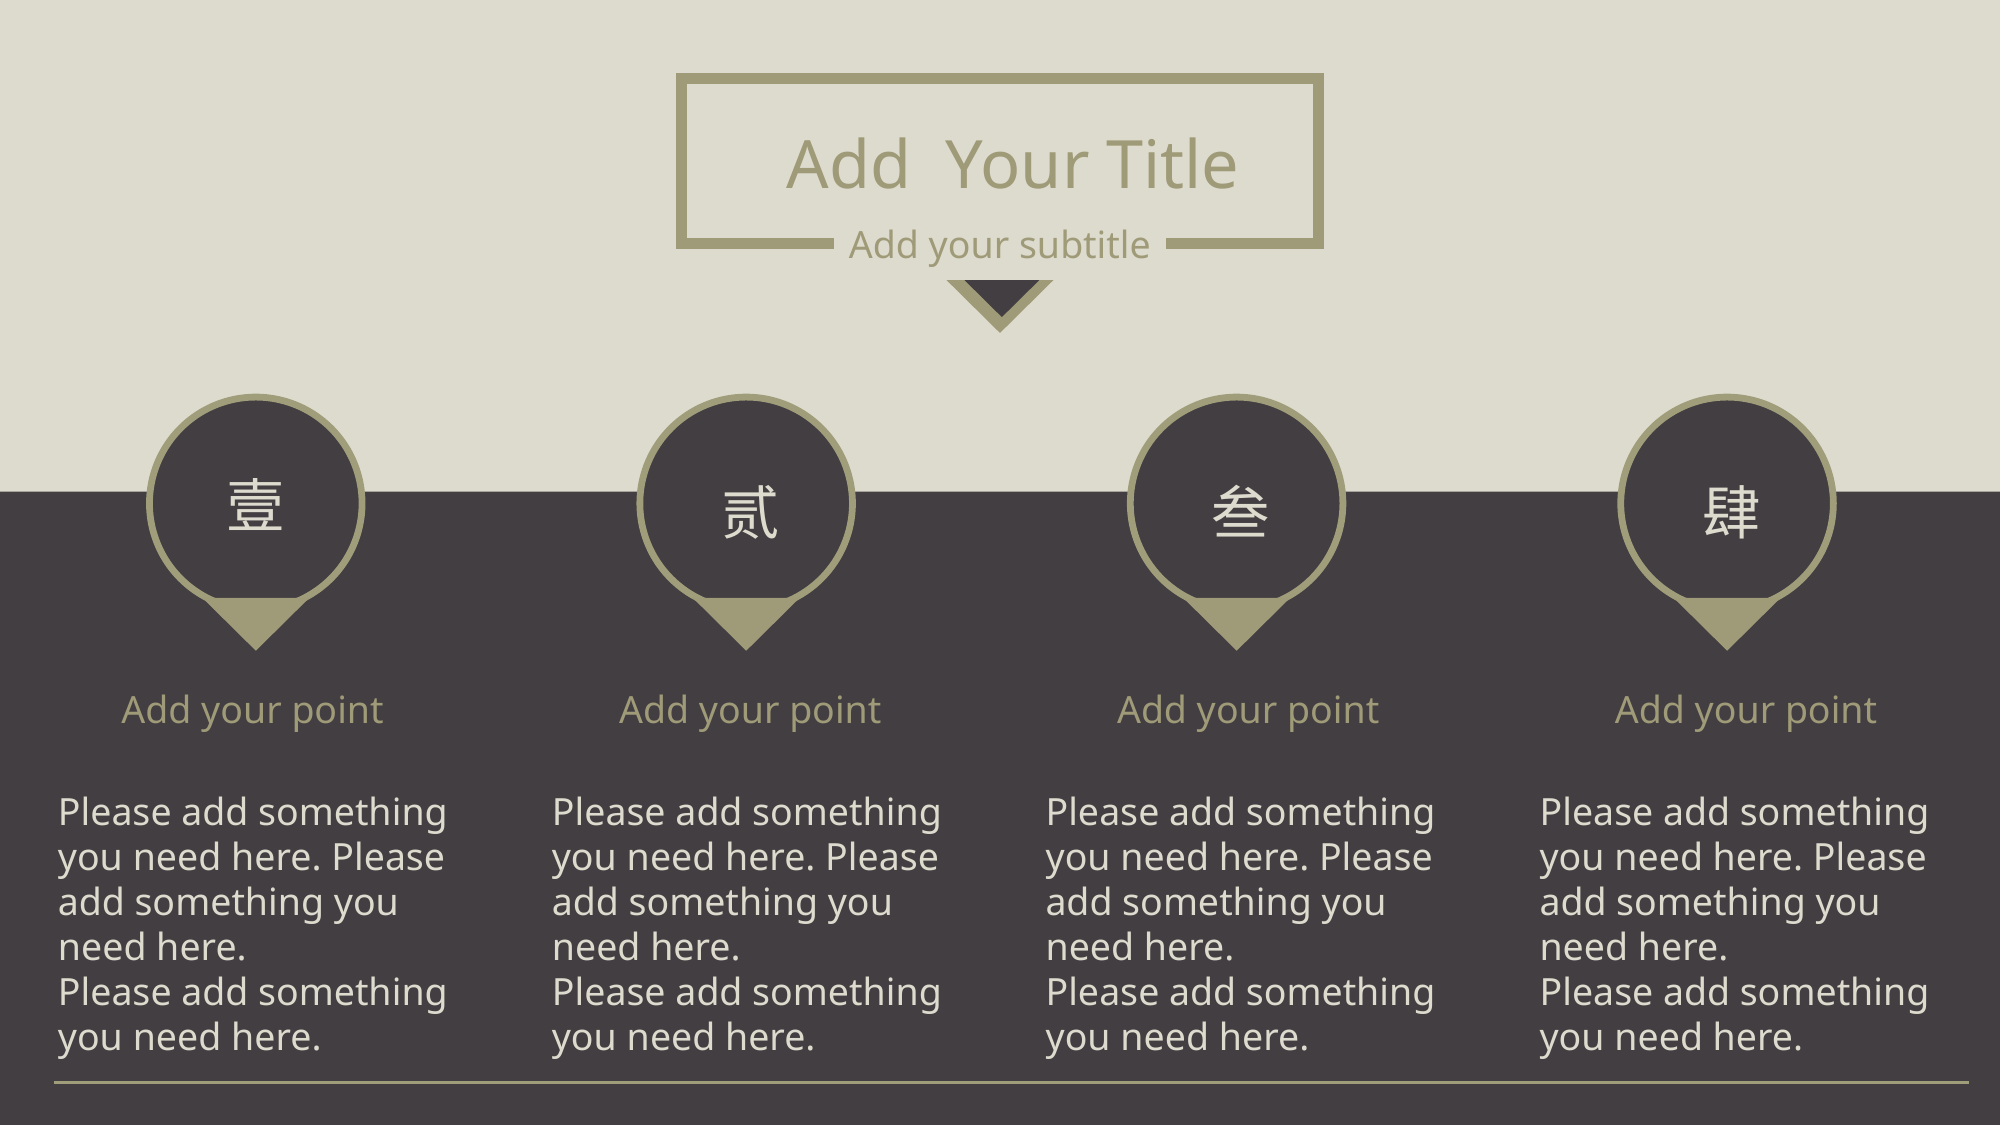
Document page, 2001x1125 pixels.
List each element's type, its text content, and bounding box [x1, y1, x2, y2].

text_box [1130, 397, 1343, 651]
text_box [680, 77, 1320, 244]
text_box Add your point [1600, 679, 1893, 739]
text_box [1620, 397, 1834, 651]
text_box Please add something you need here. Please add something you need here. Please add something you need here. [43, 780, 504, 1066]
text_box Add Your Title [772, 114, 1256, 210]
text_box Add your point [106, 679, 399, 739]
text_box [973, 253, 1027, 360]
text_box Add your point [604, 679, 897, 739]
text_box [639, 397, 853, 651]
text_box Please add something you need here. Please add something you need here. Please add something you need here. [537, 780, 998, 1066]
text_box Please add something you need here. Please add something you need here. Please add something you need here. [1030, 780, 1492, 1066]
text_box Add your point [1102, 679, 1395, 739]
text_box Add your subtitle [834, 213, 1166, 273]
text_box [149, 397, 363, 651]
text_box [0, 491, 2000, 1125]
text_box Please add something you need here. Please add something you need here. Please add something you need here. [1524, 780, 1986, 1066]
